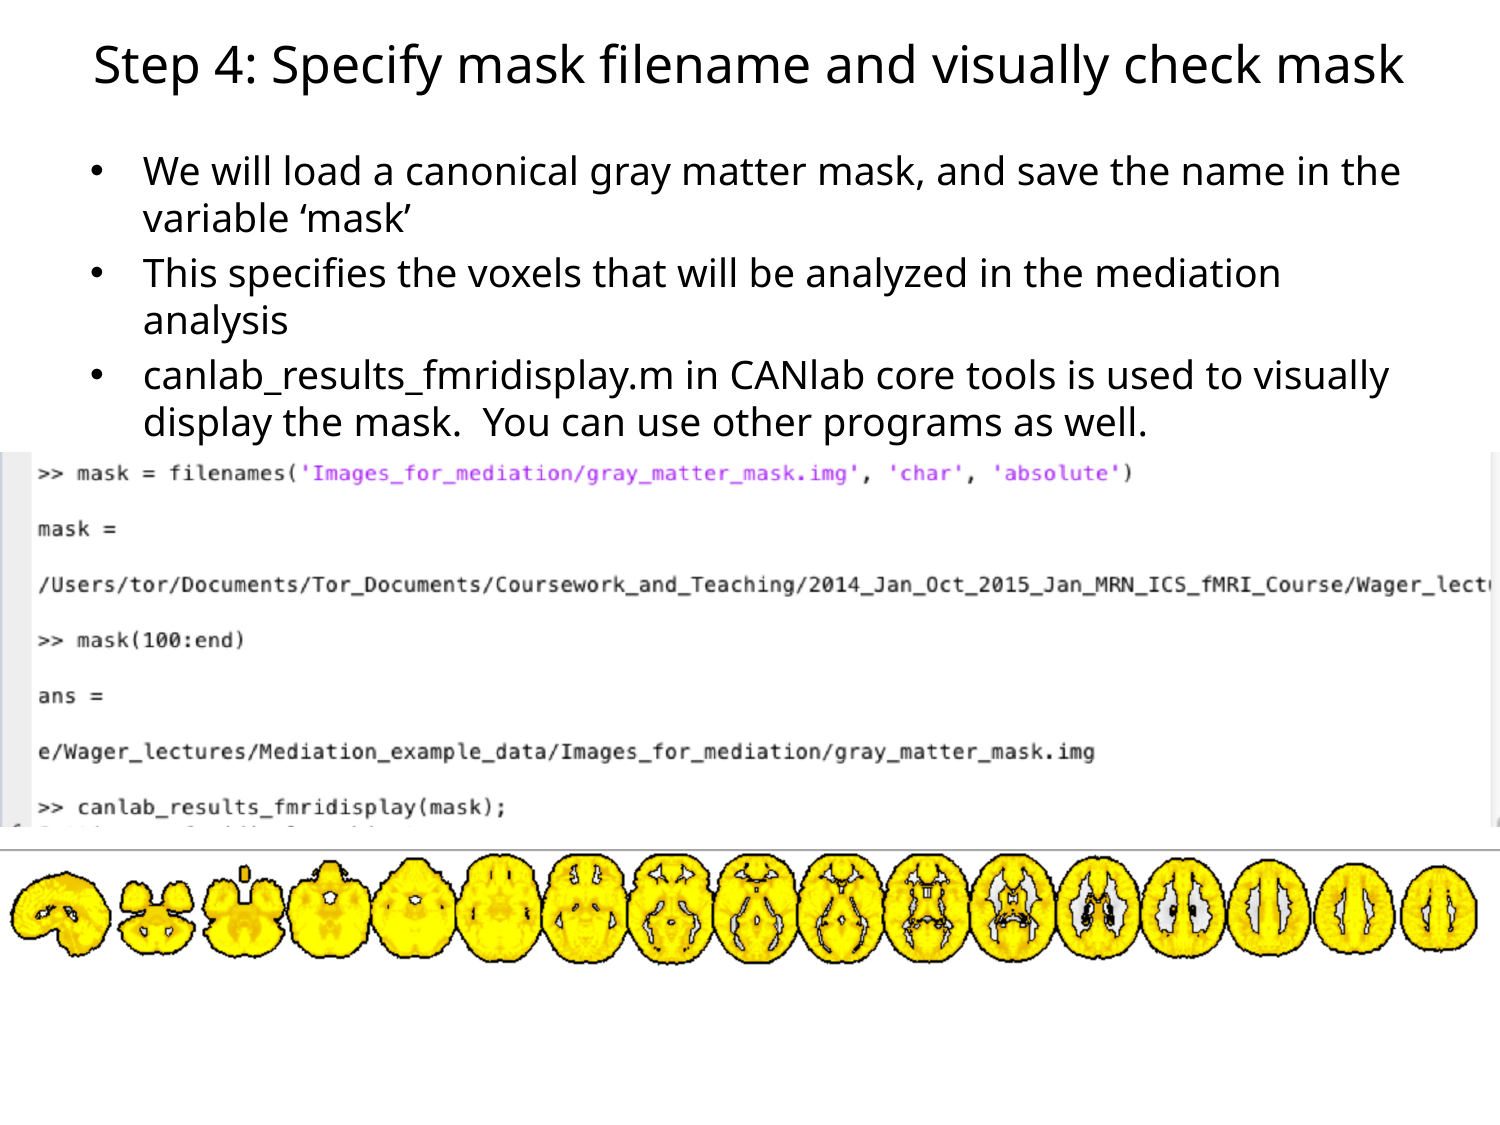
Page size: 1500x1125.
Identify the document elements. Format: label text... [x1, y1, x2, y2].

list We will load a canonical gray matter mask, and save the name in the variable ‘mask’ This specifies the voxels that will be analyzed in the mediation analysis canlab_results_fmridisplay.m in CANlab core tools is used to visually display the mask. You can use other programs as well. [75, 138, 1425, 451]
picture [0, 849, 1500, 991]
picture [0, 452, 1500, 827]
title Step 4: Specify mask filename and visually check mask [75, 0, 1425, 126]
